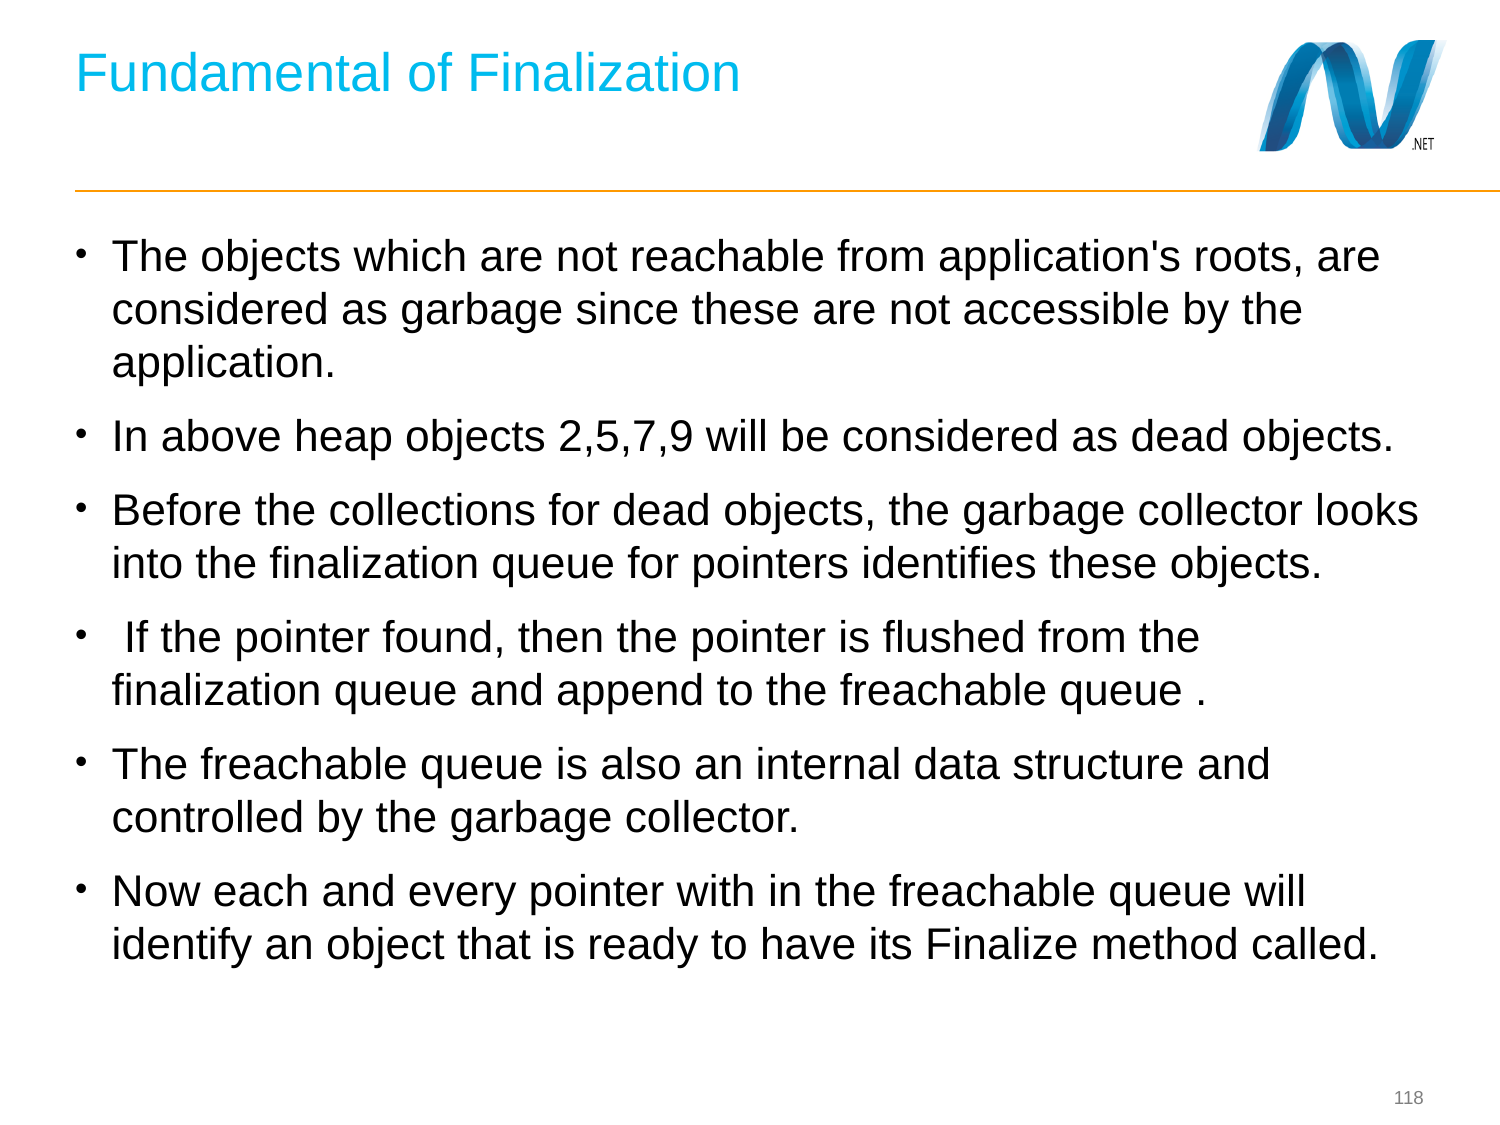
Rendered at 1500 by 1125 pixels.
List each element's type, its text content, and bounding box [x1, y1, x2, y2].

list The objects which are not reachable from application's roots, are considered as garbage since these are not accessible by the application. In above heap objects 2,5,7,9 will be considered as dead objects. Before the collections for dead objects, the garbage collector looks into the finalization queue for pointers identifies these objects. If the pointer found, then the pointer is flushed from the finalization queue and append to the freachable queue . The freachable queue is also an internal data structure and controlled by the garbage collector. Now each and every pointer with in the freachable queue will identify an object that is ready to have its Finalize method called. [75, 226, 1425, 1018]
picture [1253, 26, 1450, 177]
title Fundamental of Finalization [75, 27, 1422, 157]
